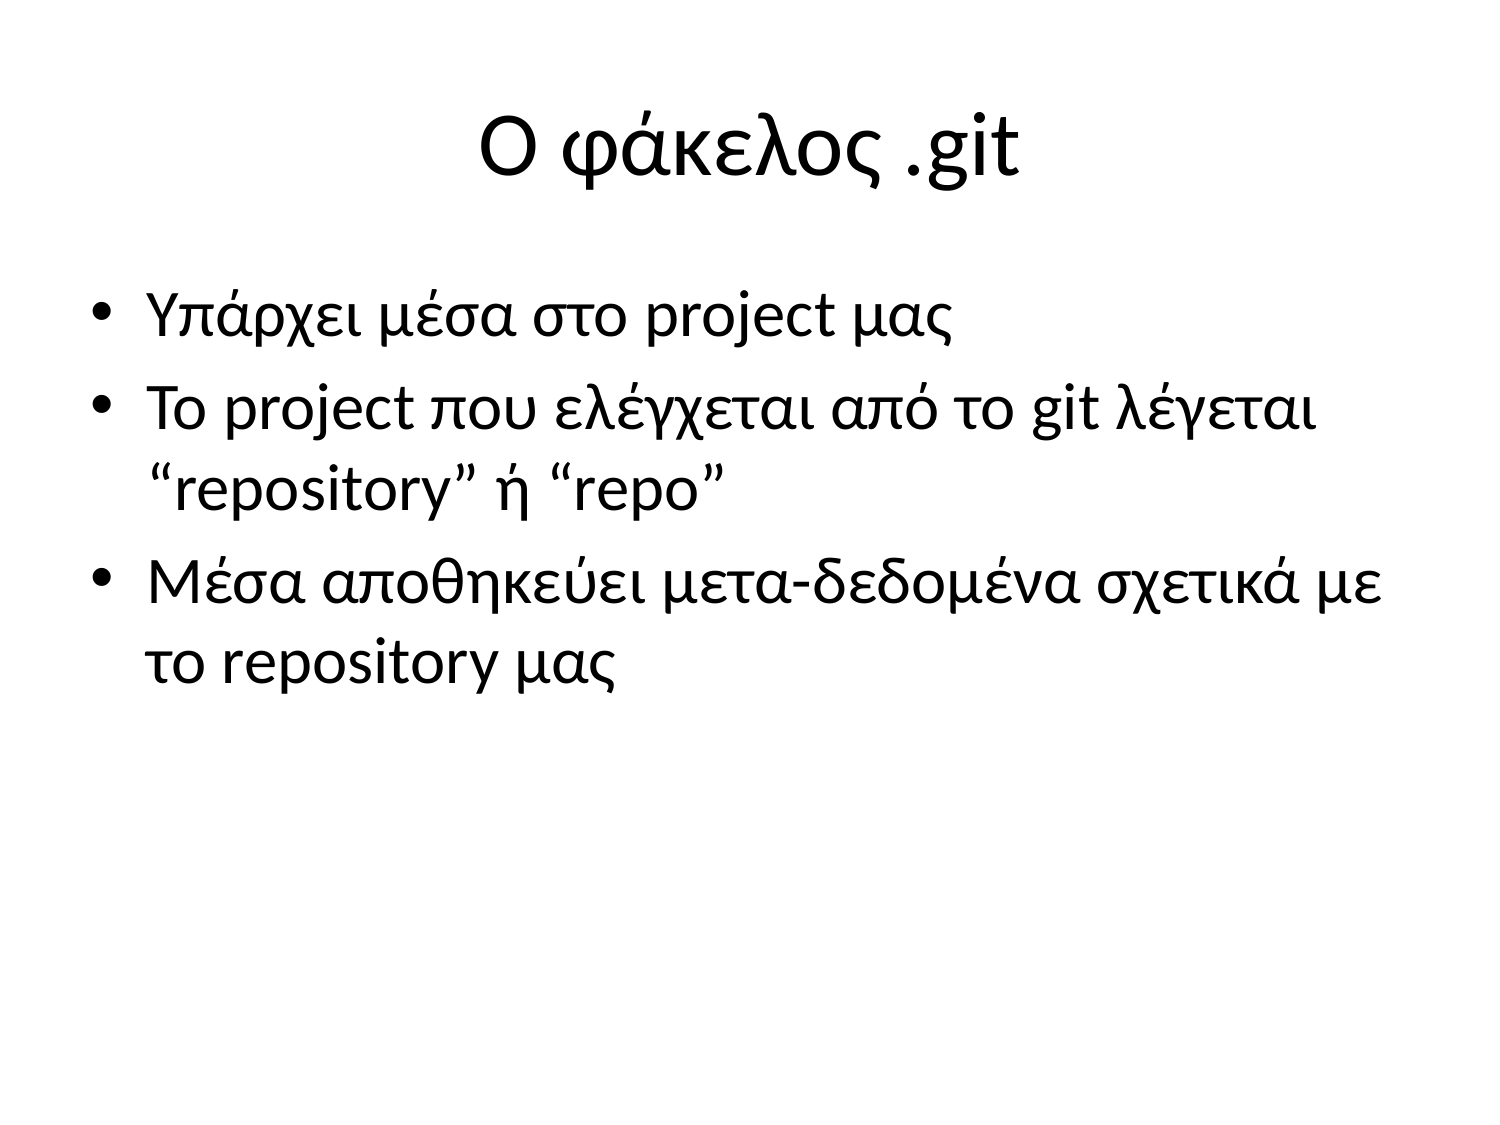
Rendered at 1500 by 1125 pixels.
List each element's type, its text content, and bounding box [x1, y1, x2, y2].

title Ο φάκελος .git [75, 45, 1425, 233]
list Υπάρχει μέσα στο project μας Το project που ελέγχεται από το git λέγεται “repository” ή “repo” Μέσα αποθηκεύει μετα-δεδομένα σχετικά με το repository μας [75, 262, 1425, 1005]
